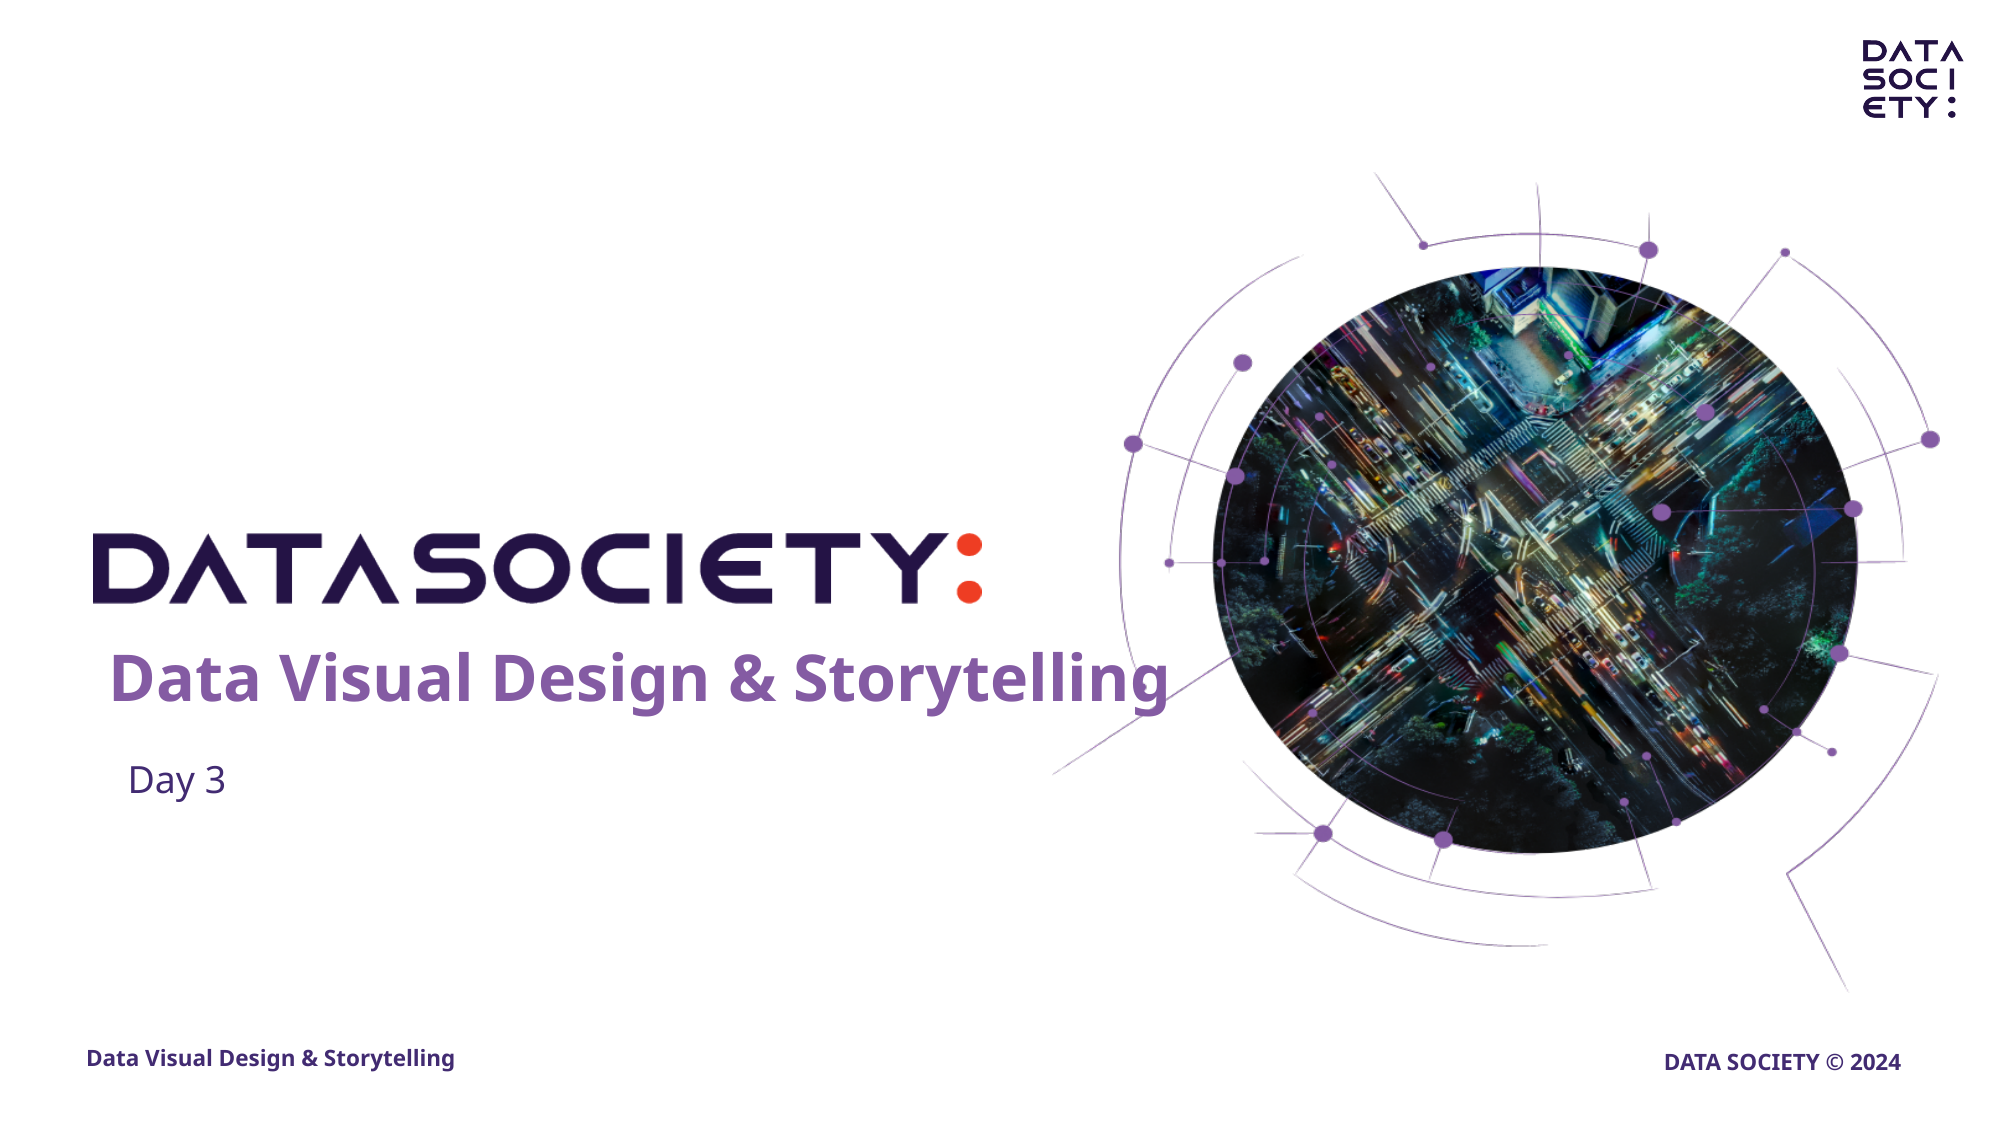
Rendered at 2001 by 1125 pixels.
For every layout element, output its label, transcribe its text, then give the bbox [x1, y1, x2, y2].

picture [1863, 40, 1964, 118]
picture [1051, 729, 1940, 994]
subtitle Day 3 [93, 740, 748, 819]
picture [1051, 172, 1940, 631]
picture [93, 533, 982, 604]
title Data Visual Design & Storytelling [93, 631, 1958, 729]
